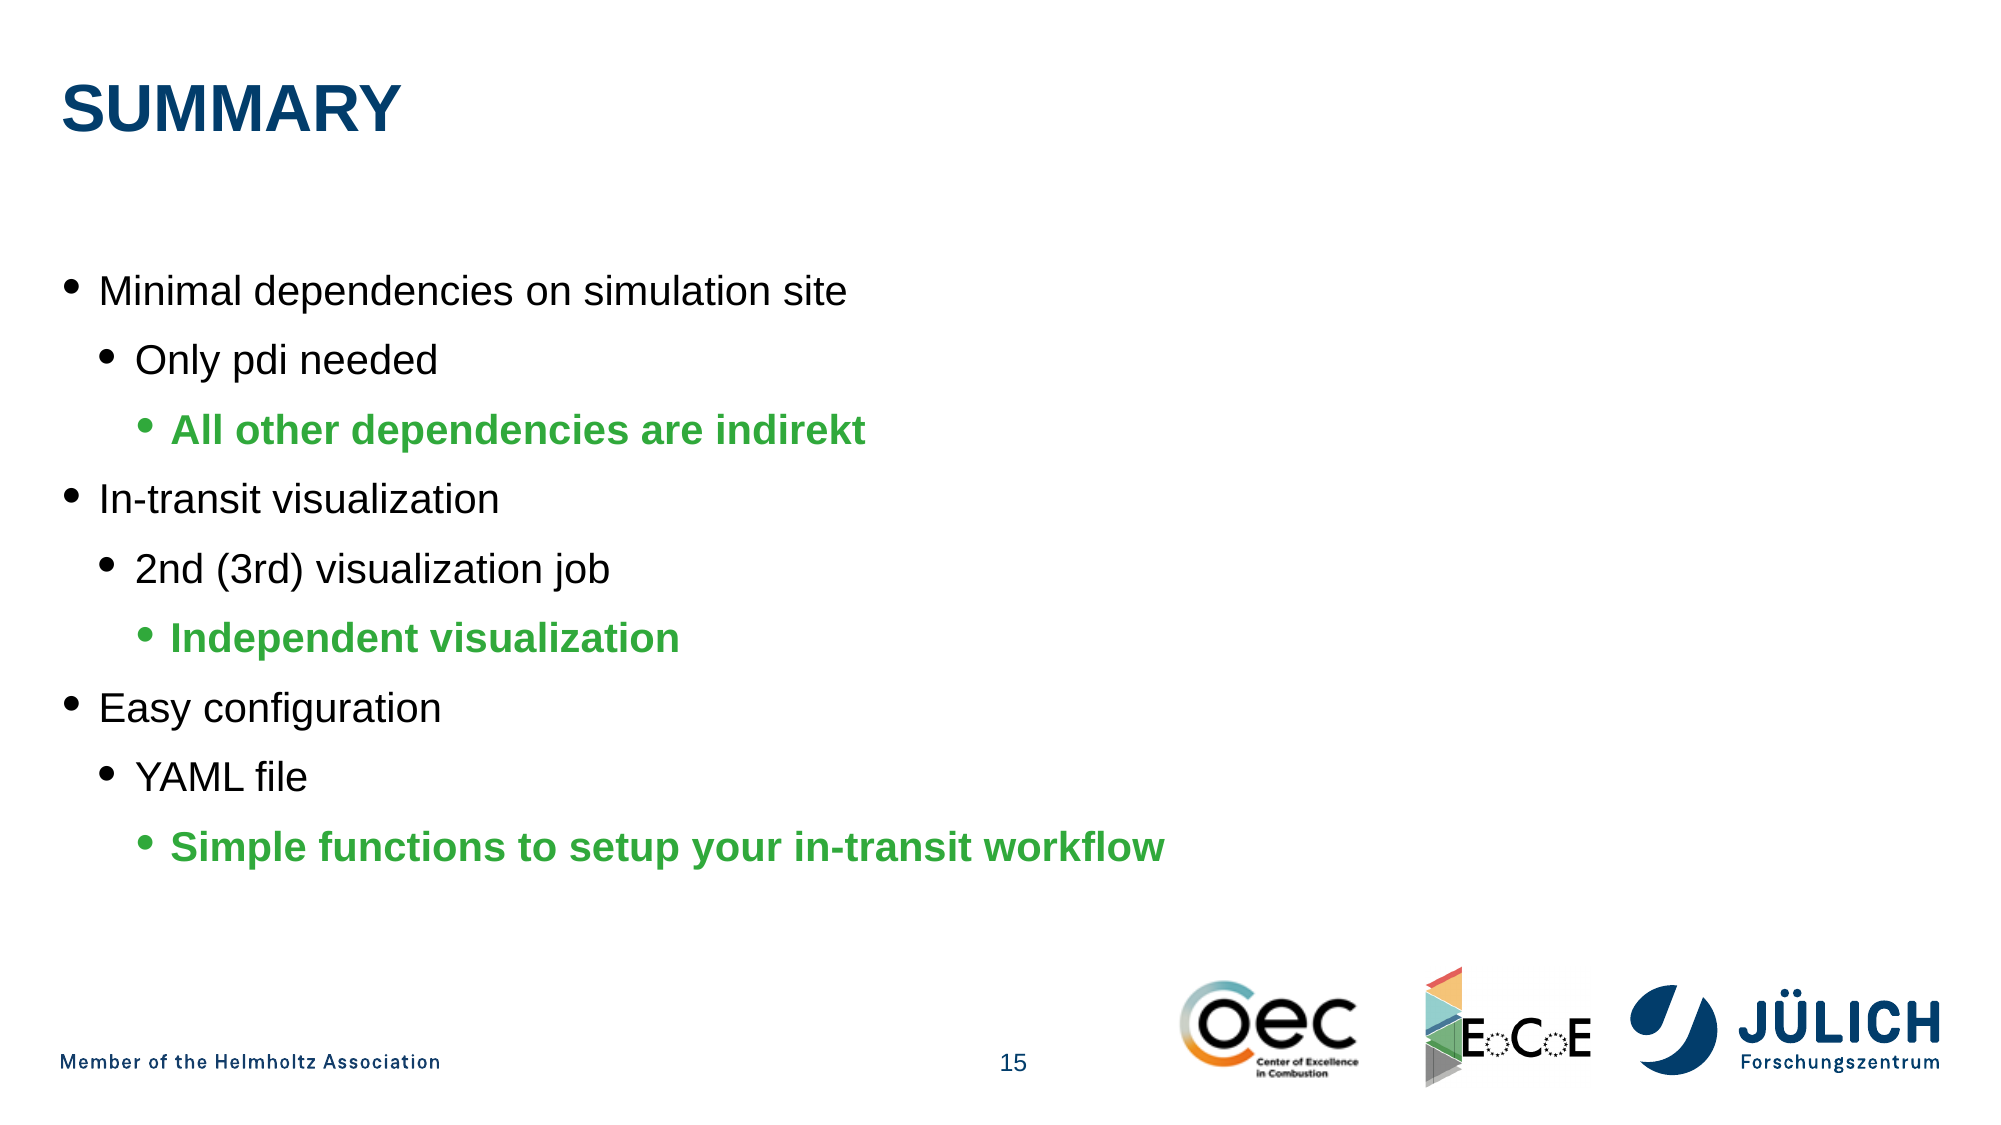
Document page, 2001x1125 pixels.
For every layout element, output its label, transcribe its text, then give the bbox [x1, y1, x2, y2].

picture [1425, 966, 1591, 1088]
title Summary [60, 53, 1940, 238]
picture [1177, 979, 1362, 1081]
list Minimal dependencies on simulation site Only pdi needed All other dependencies are indirekt In-transit visualization 2nd (3rd) visualization job Independent visualization Easy configuration YAML file Simple functions to setup your in-transit workflow [60, 256, 1940, 948]
slide_number 15 [954, 1046, 1073, 1084]
